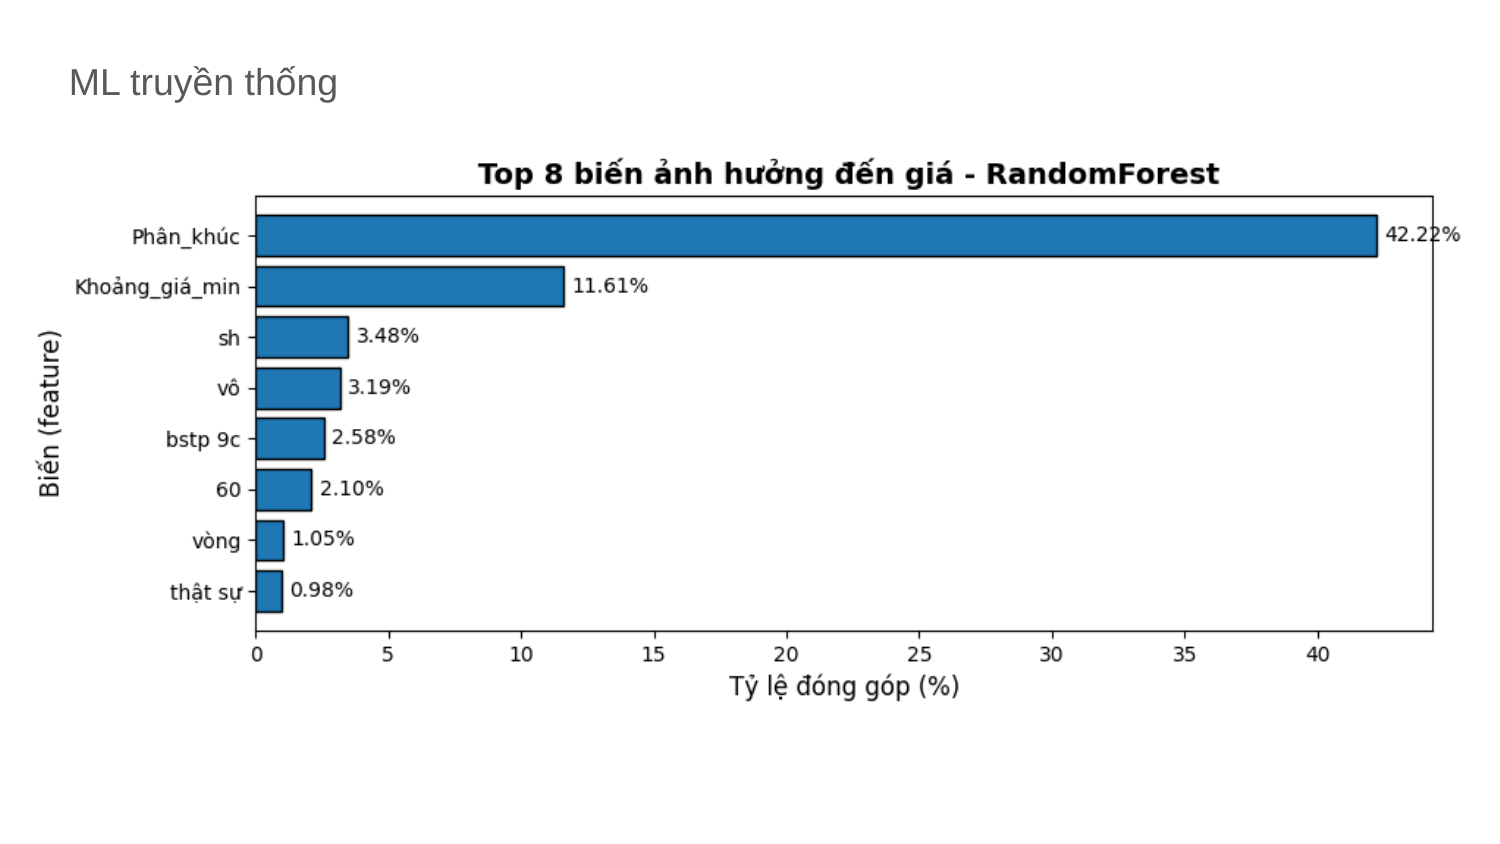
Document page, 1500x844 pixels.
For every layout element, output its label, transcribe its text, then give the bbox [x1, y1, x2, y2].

picture [24, 143, 1475, 716]
text_box ML truyền thống [53, 42, 409, 126]
